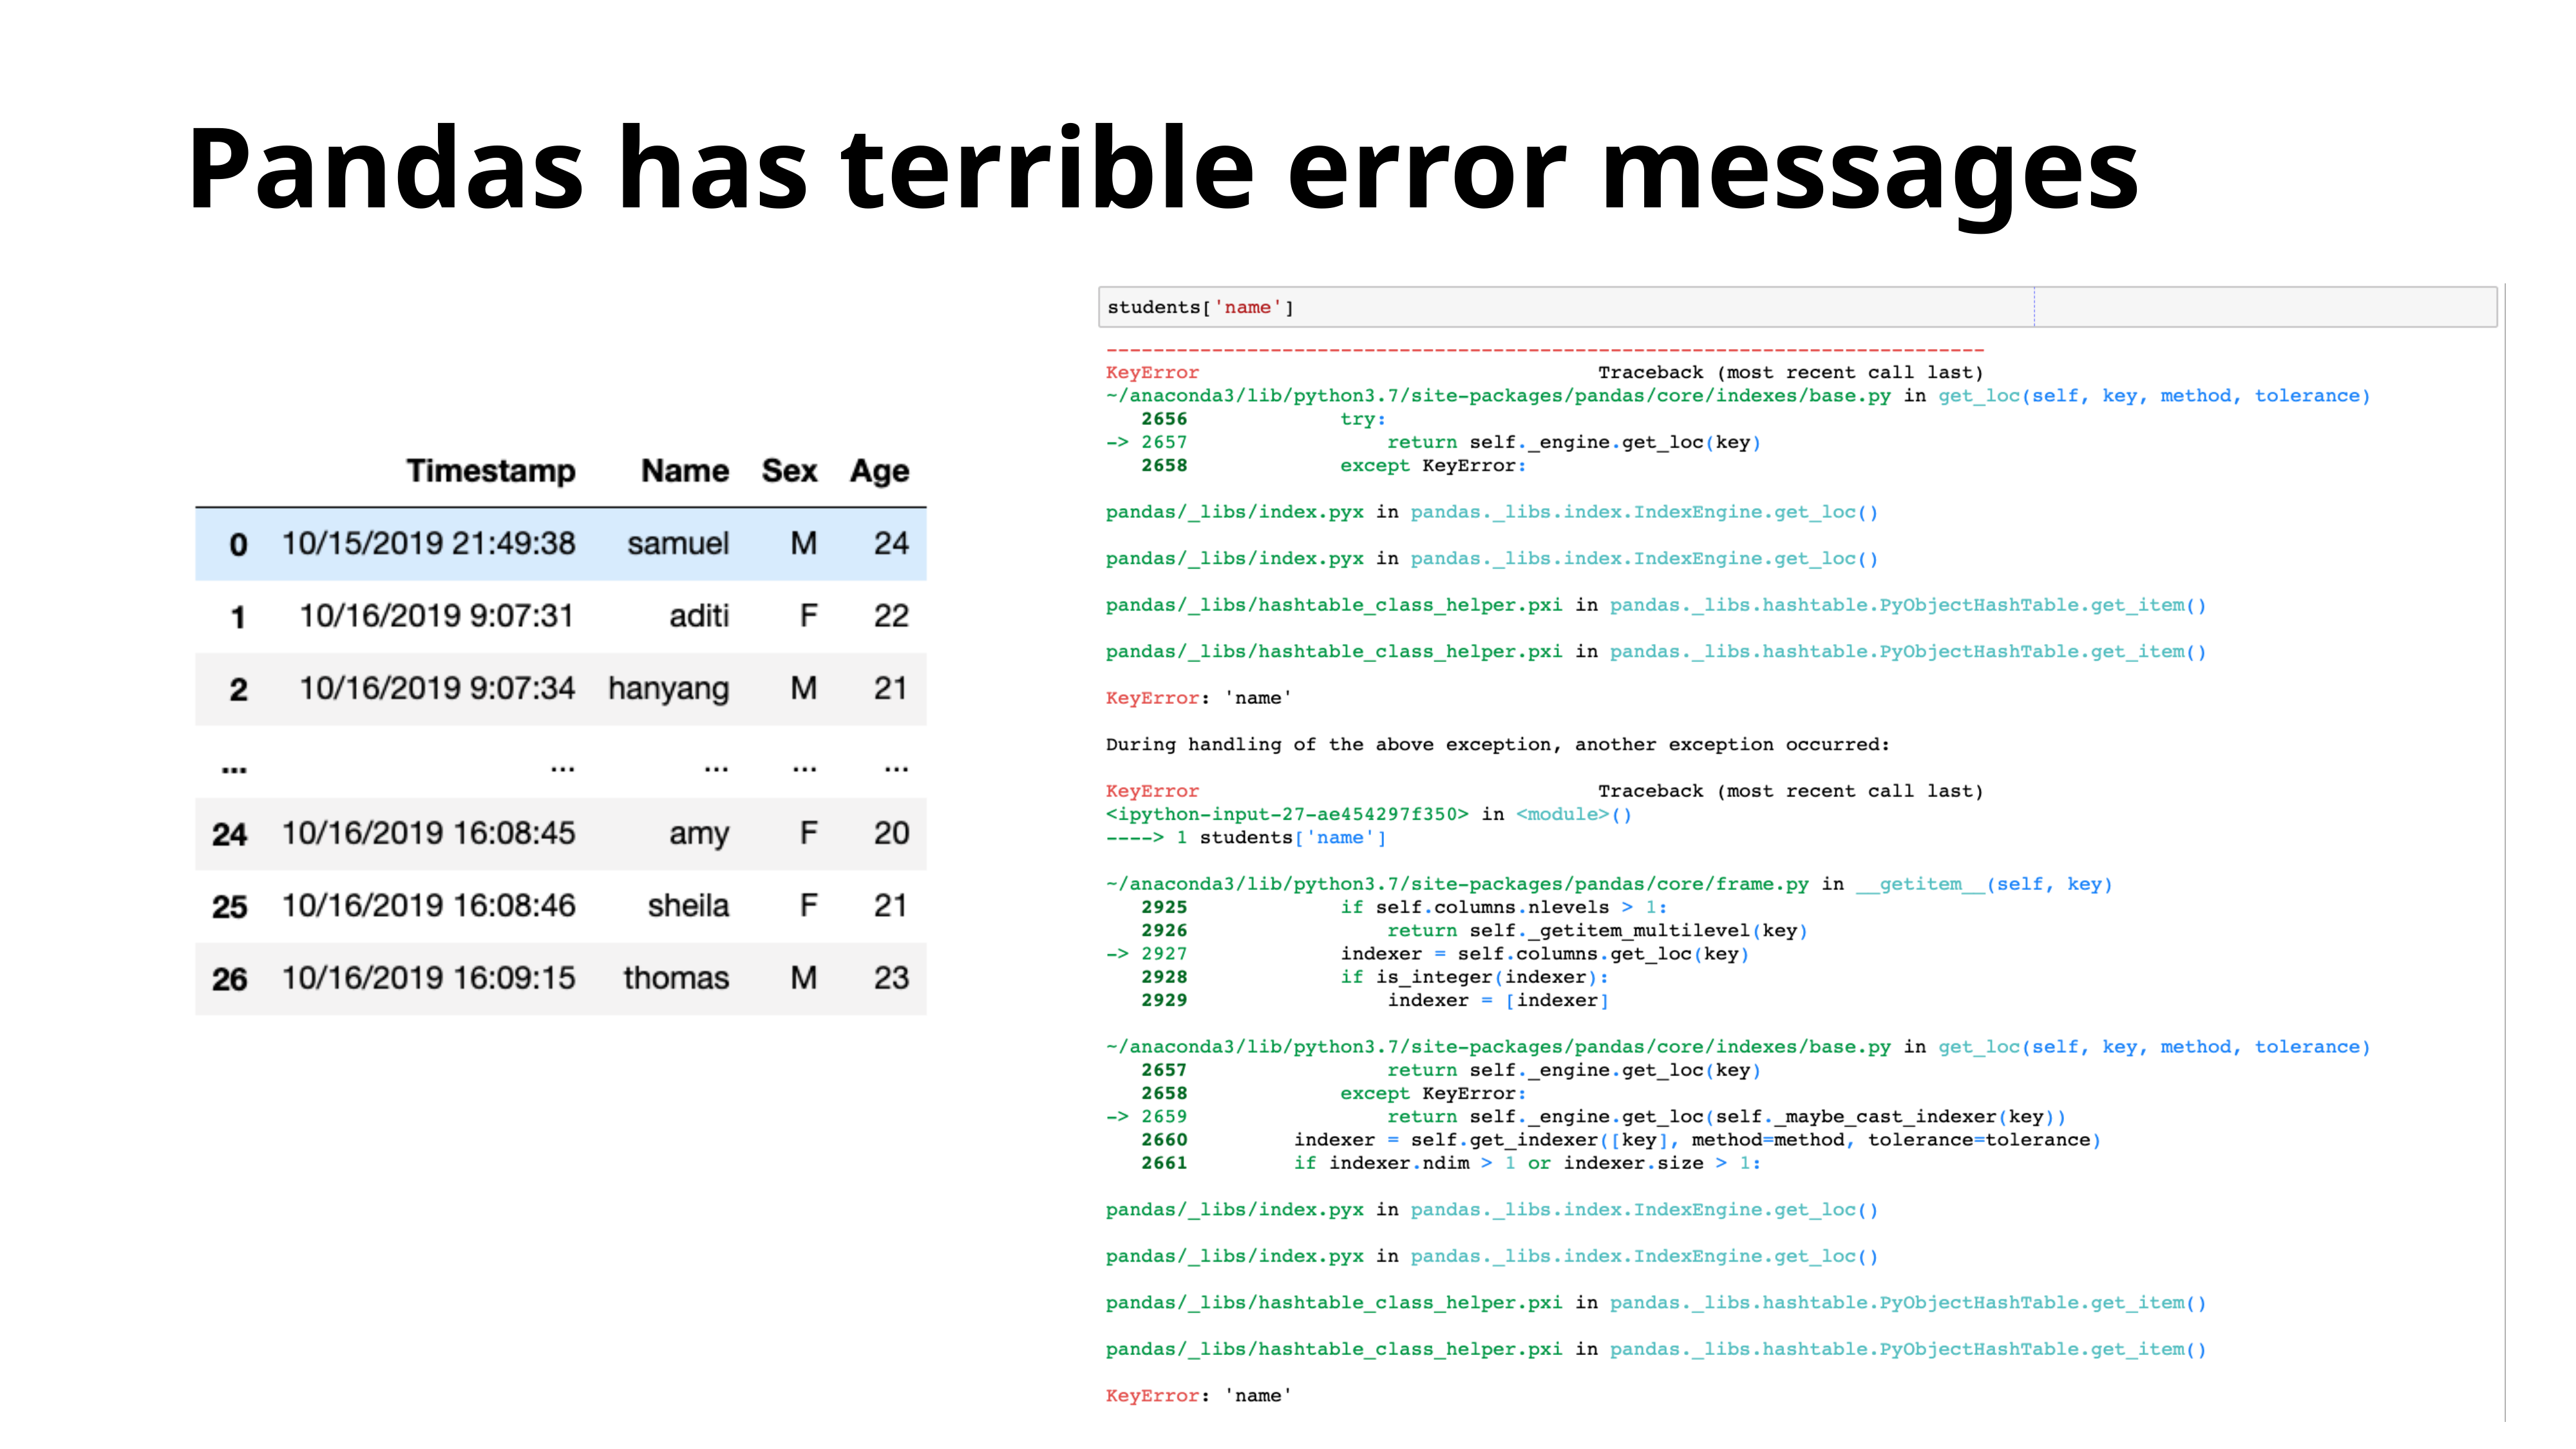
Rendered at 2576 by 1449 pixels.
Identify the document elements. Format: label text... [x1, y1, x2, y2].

picture [1097, 283, 2506, 1422]
title Pandas has terrible error messages [178, 42, 2398, 285]
picture [178, 433, 961, 1032]
